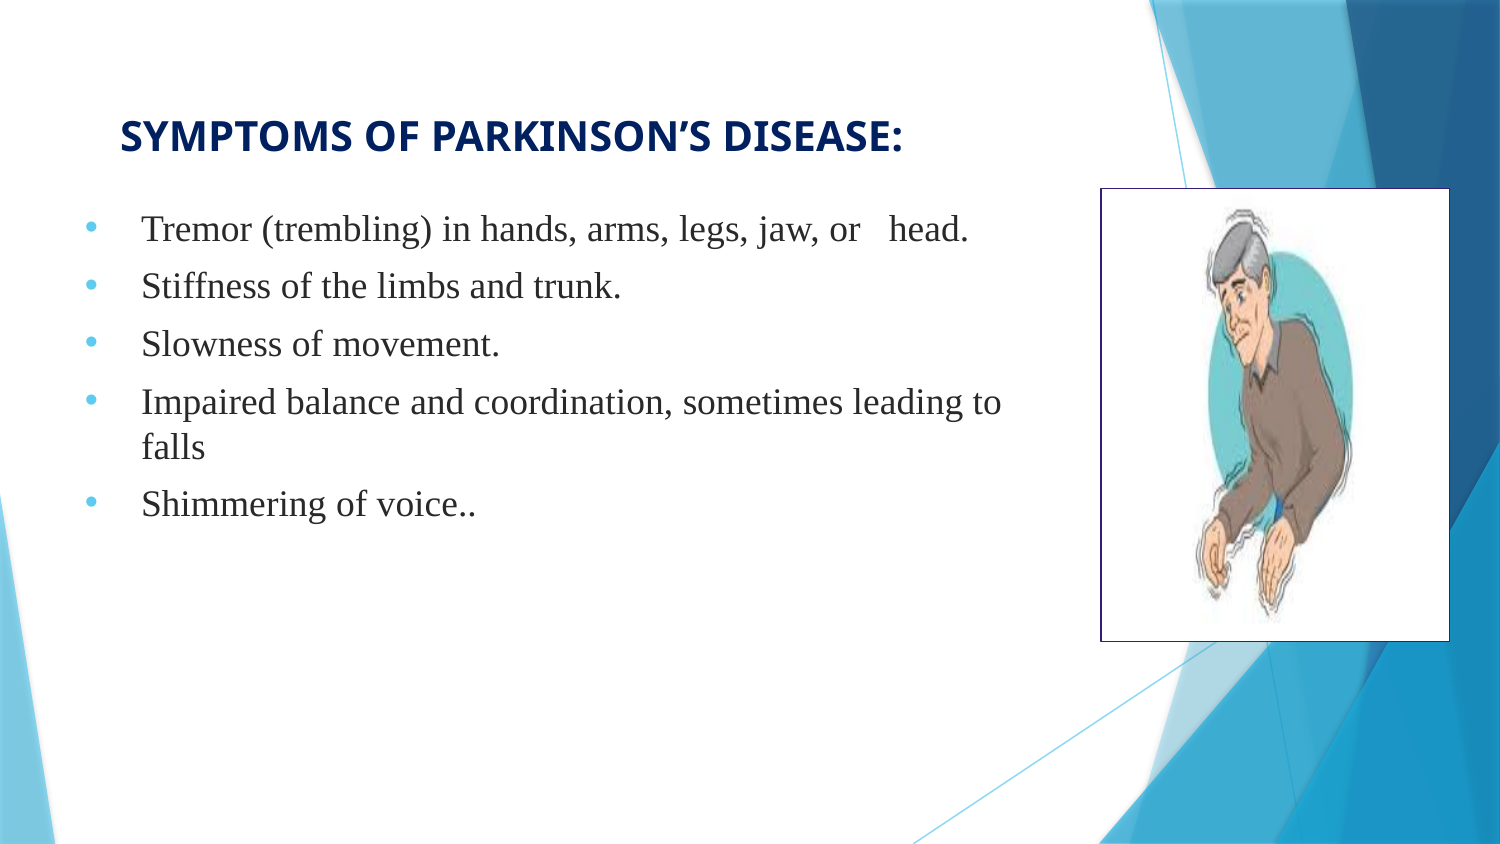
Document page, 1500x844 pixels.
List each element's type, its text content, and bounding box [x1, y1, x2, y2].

text_box SYMPTOMS OF PARKINSON’S DISEASE: [105, 94, 1174, 175]
list Tremor (trembling) in hands, arms, legs, jaw, or head. Stiffness of the limbs and trunk. Slowness of movement. Impaired balance and coordination, sometimes leading to falls Shimmering of voice.. [51, 189, 1048, 750]
picture [1101, 188, 1450, 642]
